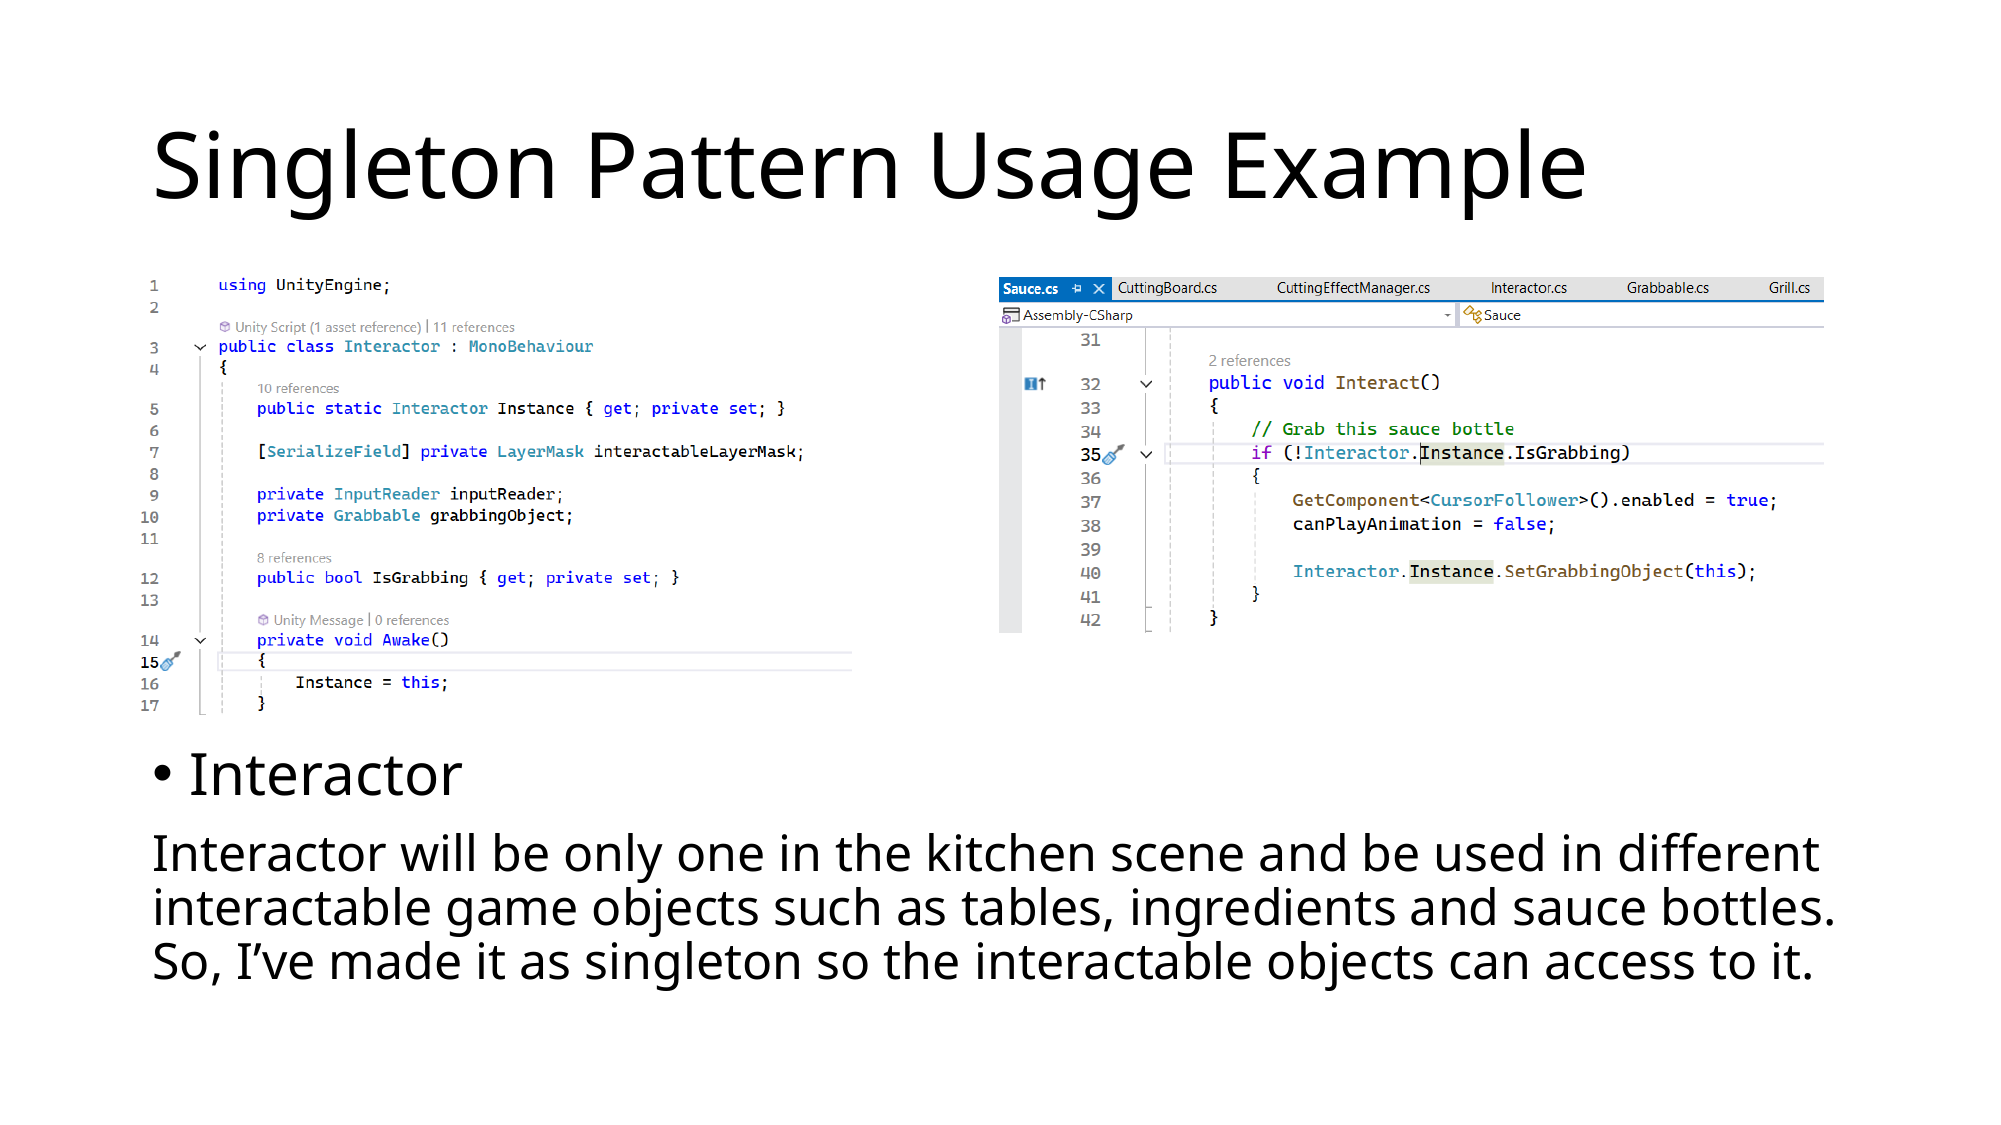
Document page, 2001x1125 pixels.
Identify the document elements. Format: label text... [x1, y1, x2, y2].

picture [999, 276, 1825, 634]
title Singleton Pattern Usage Example [137, 59, 1863, 278]
picture [136, 276, 853, 716]
list Interactor Interactor will be only one in the kitchen scene and be used in different interactable game objects such as tables, ingredients and sauce bottles. So, I’ve made it as singleton so the interactable objects can access to it. [137, 737, 1863, 1014]
